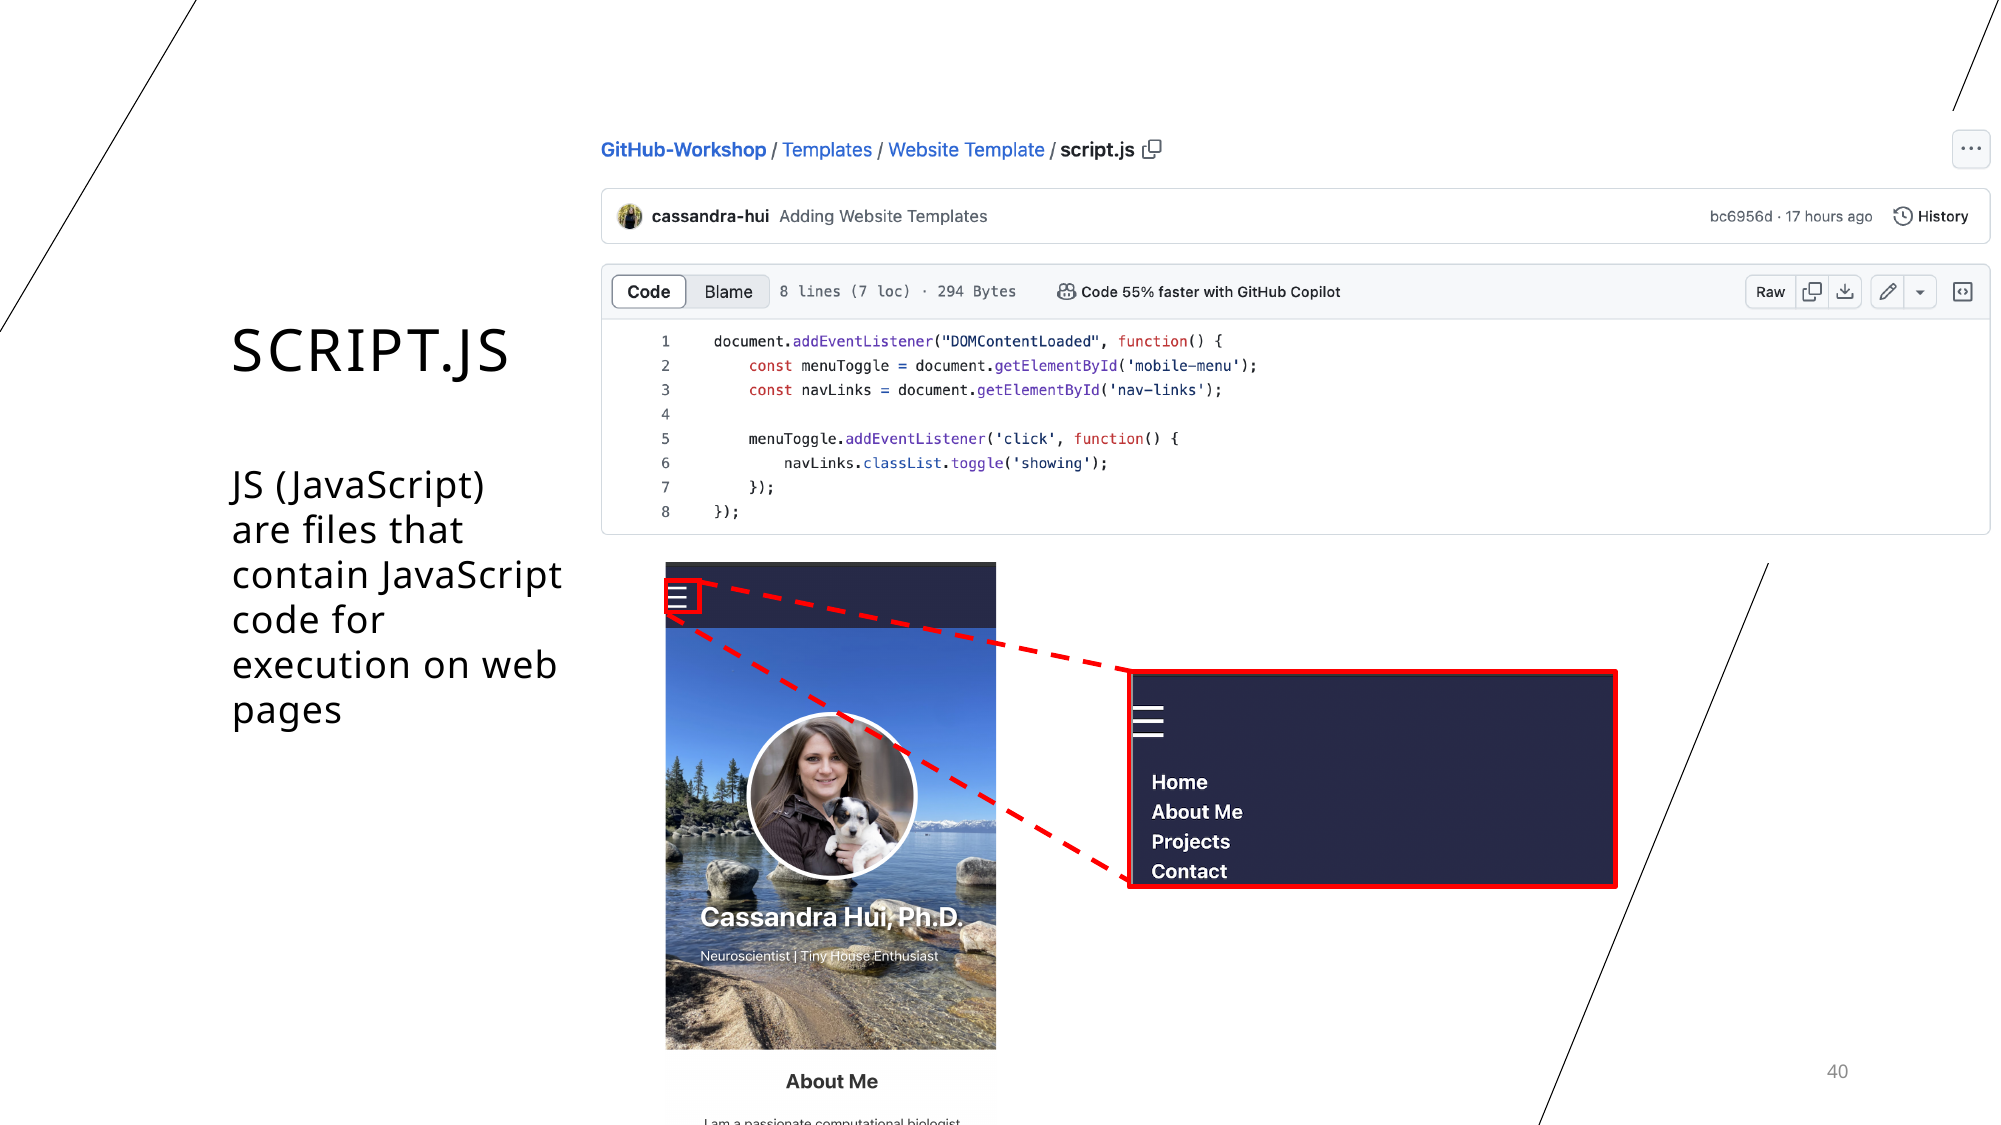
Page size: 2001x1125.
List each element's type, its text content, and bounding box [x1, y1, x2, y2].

picture [1131, 673, 1614, 885]
title Script.js [216, 43, 1413, 392]
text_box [667, 614, 1130, 881]
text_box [699, 581, 1135, 672]
slide_number 40 [1701, 1042, 1864, 1103]
list JS (JavaScript) are files that contain JavaScript code for execution on web pages [216, 453, 581, 1013]
picture [581, 111, 2000, 1125]
